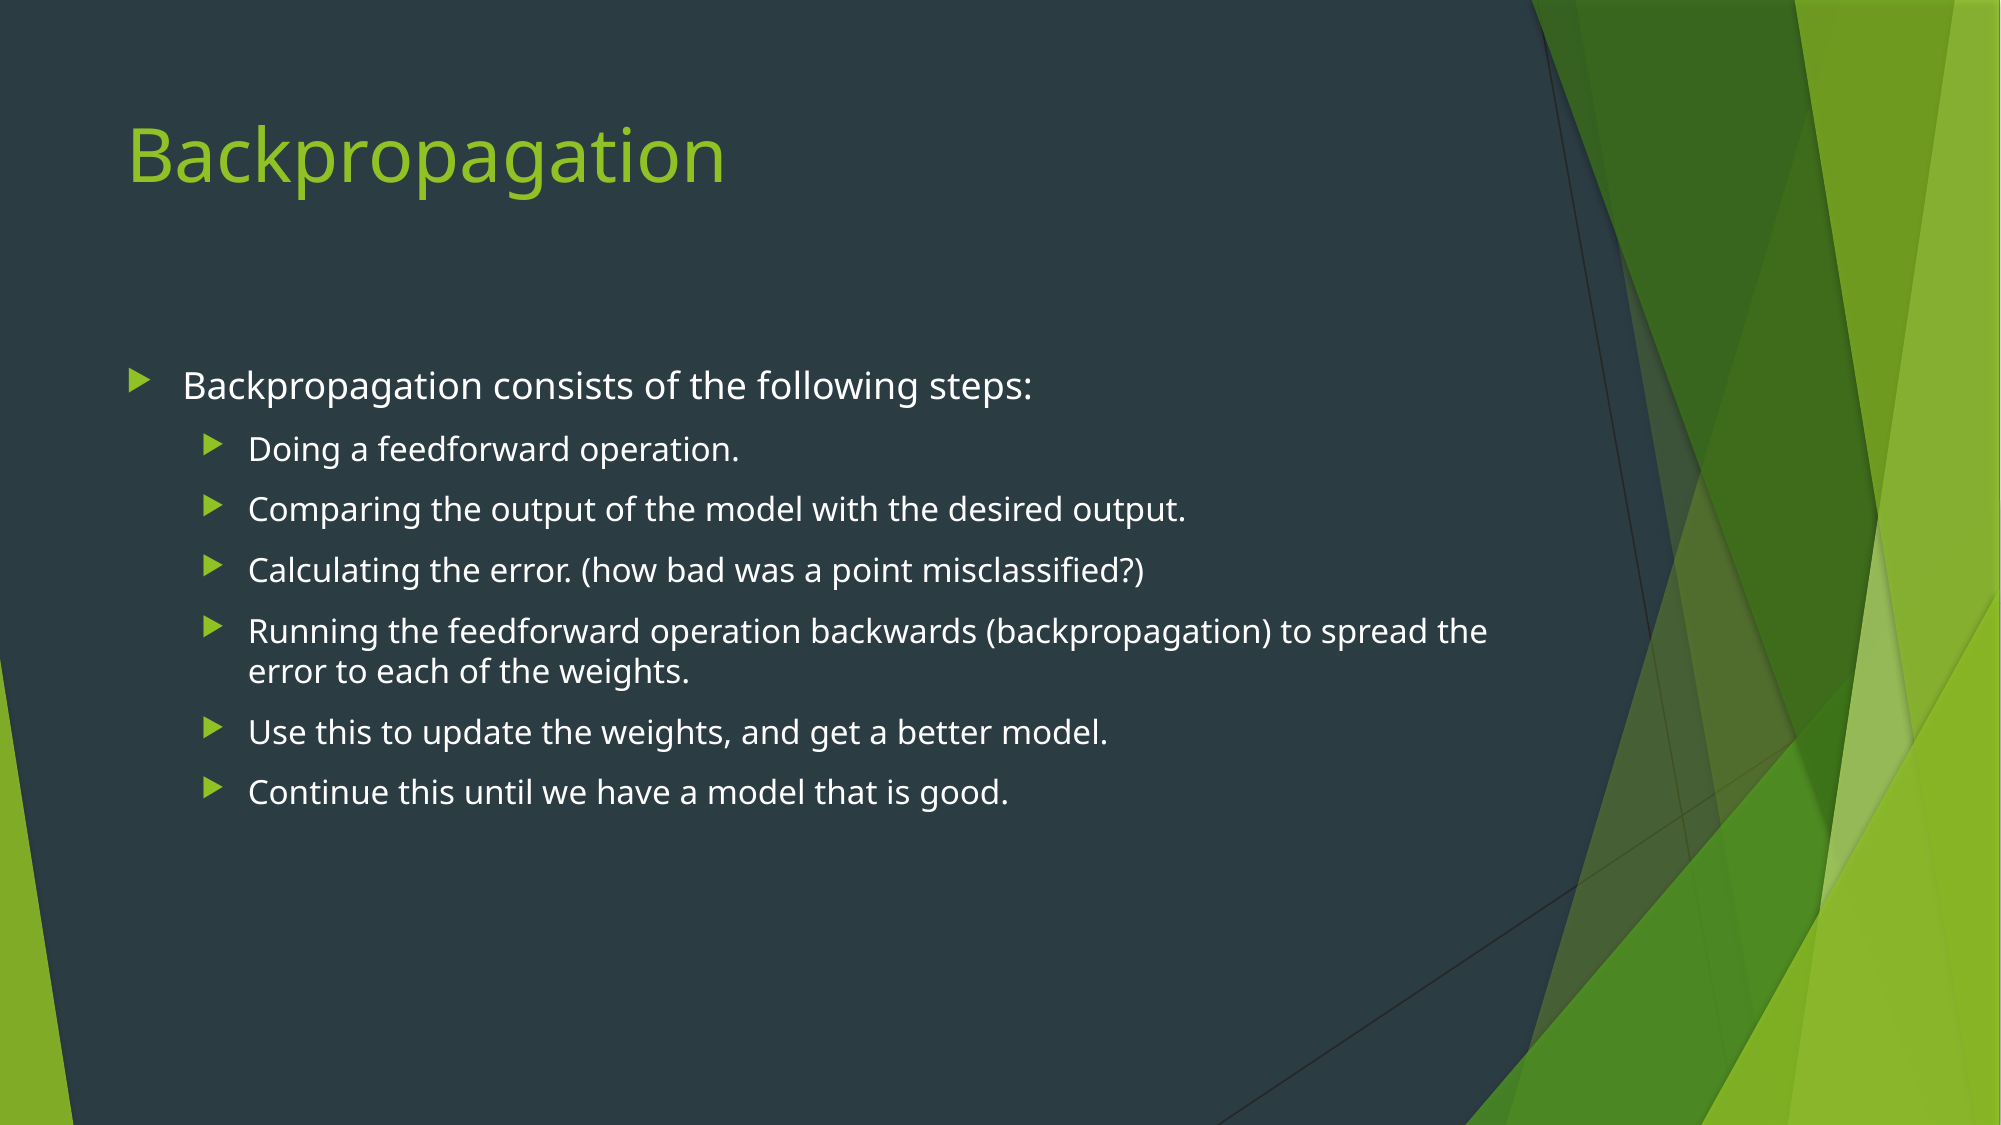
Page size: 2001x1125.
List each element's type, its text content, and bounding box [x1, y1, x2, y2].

list Backpropagation consists of the following steps: Doing a feedforward operation. Comparing the output of the model with the desired output. Calculating the error. (how bad was a point misclassified?) Running the feedforward operation backwards (backpropagation) to spread the error to each of the weights. Use this to update the weights, and get a better model. Continue this until we have a model that is good. [111, 354, 1522, 992]
title Backpropagation [111, 99, 1522, 317]
